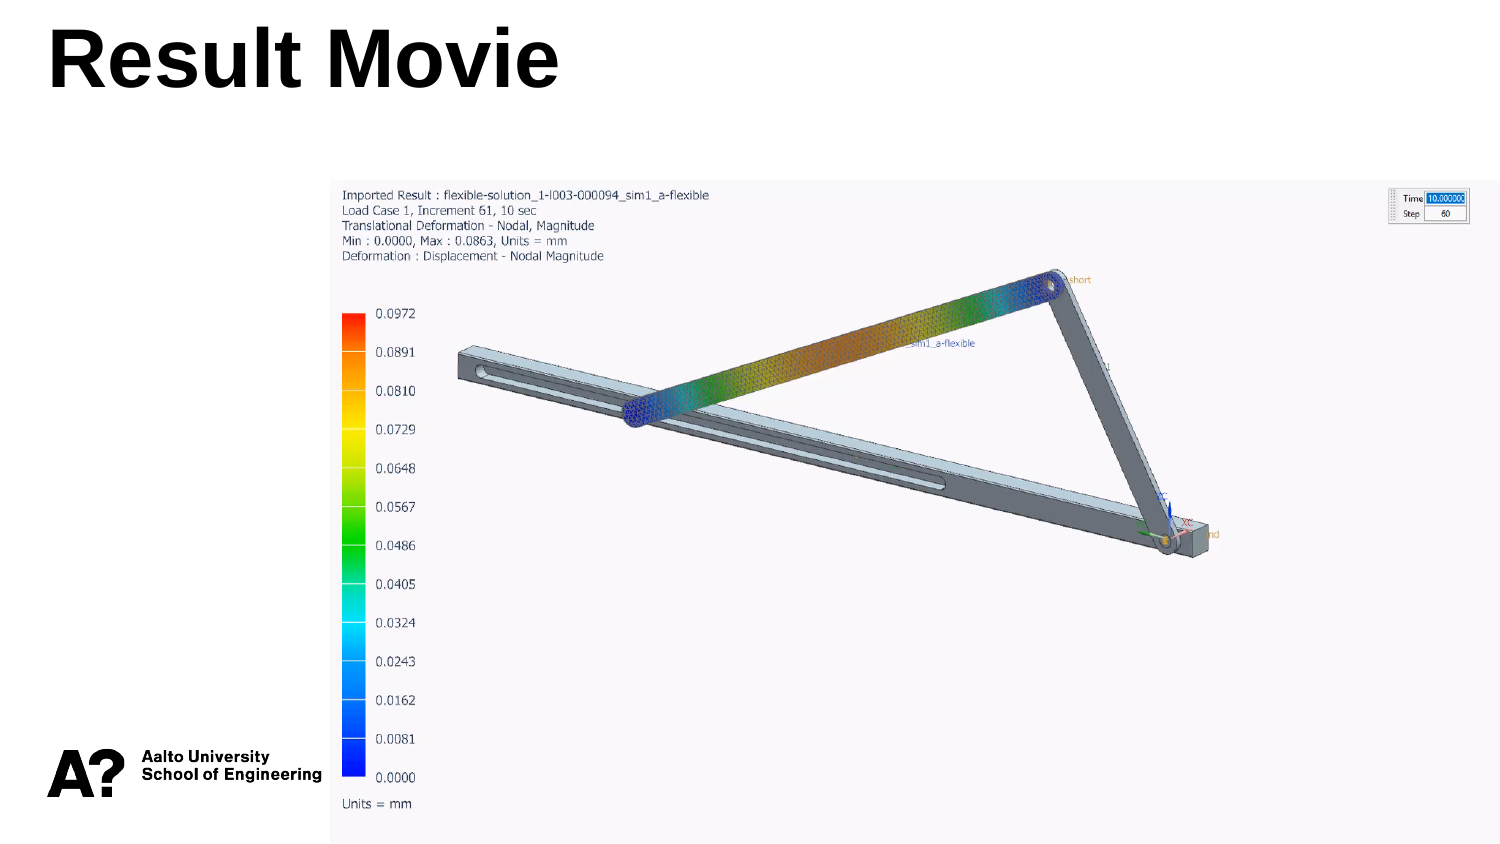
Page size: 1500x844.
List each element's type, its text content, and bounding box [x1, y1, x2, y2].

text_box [330, 179, 1500, 844]
picture [0, 703, 330, 844]
list Result Movie [47, 4, 1442, 169]
